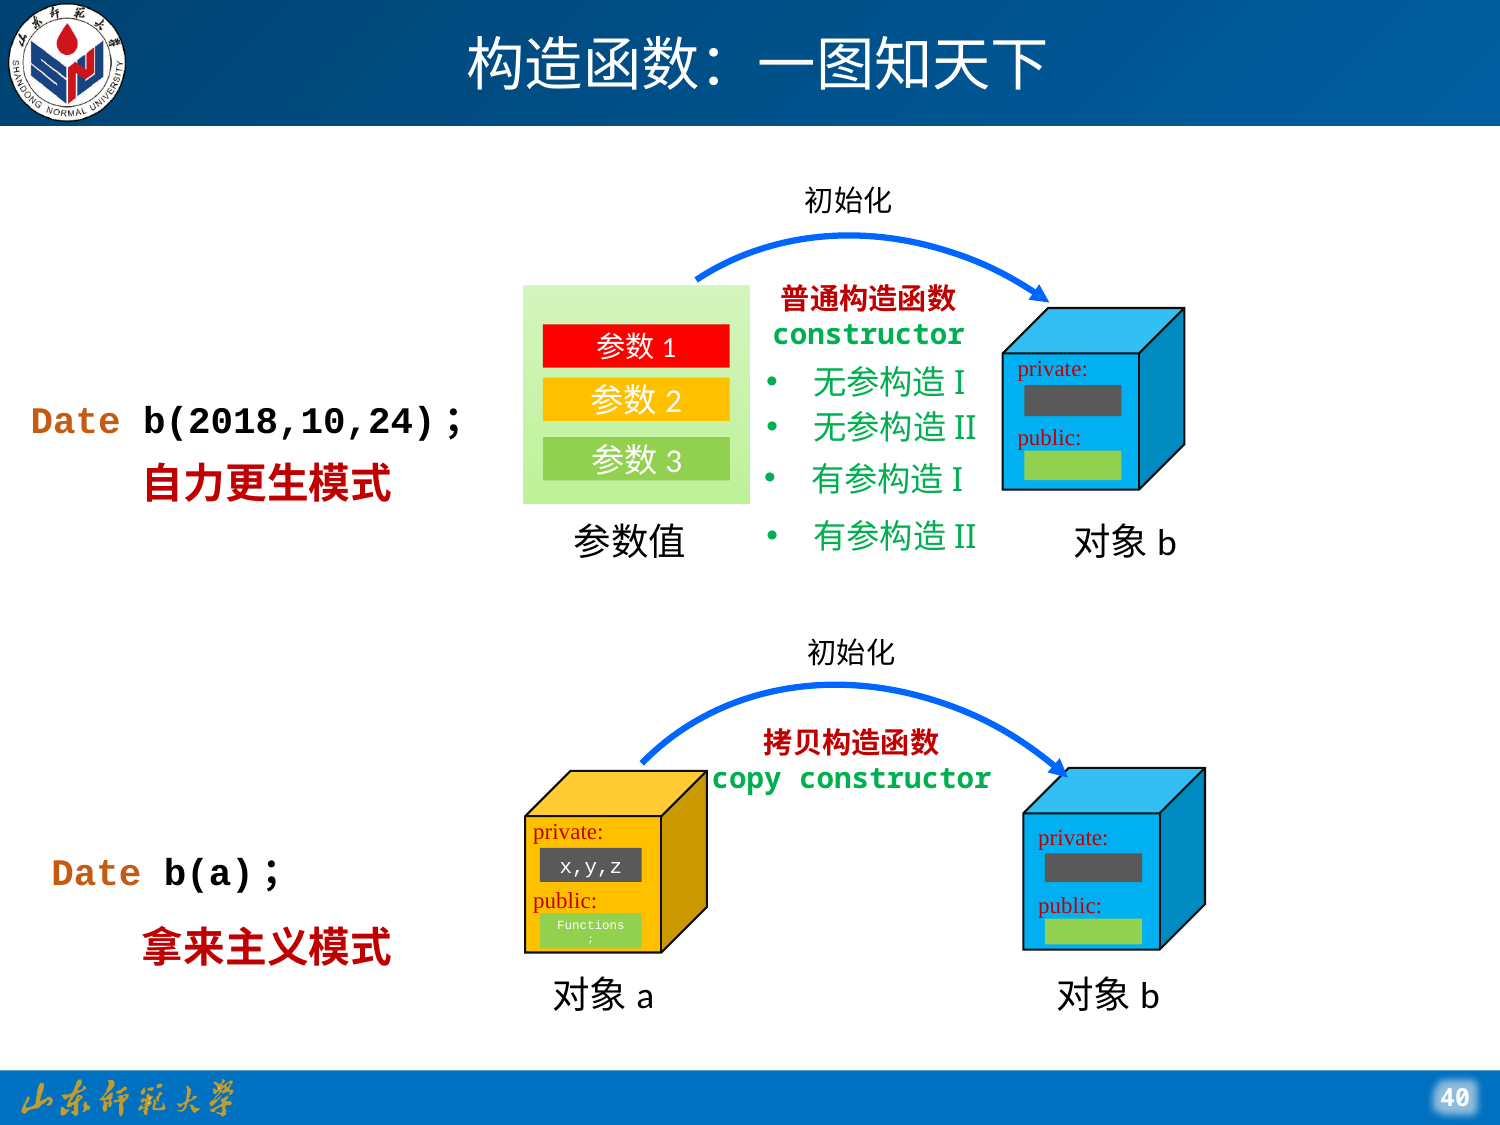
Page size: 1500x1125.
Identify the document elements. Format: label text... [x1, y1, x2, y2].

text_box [523, 255, 1261, 704]
text_box Date b(a)； [36, 840, 315, 901]
text_box 拿来主义模式 [127, 913, 474, 979]
text_box Date b(2018,10,24)； [15, 388, 497, 448]
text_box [749, 353, 1000, 564]
text_box 初始化 [790, 174, 1064, 225]
picture [0, 0, 127, 130]
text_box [518, 704, 1281, 1125]
title 构造函数：一图知天下 [127, 0, 1388, 133]
text_box 自力更生模式 [127, 449, 474, 515]
